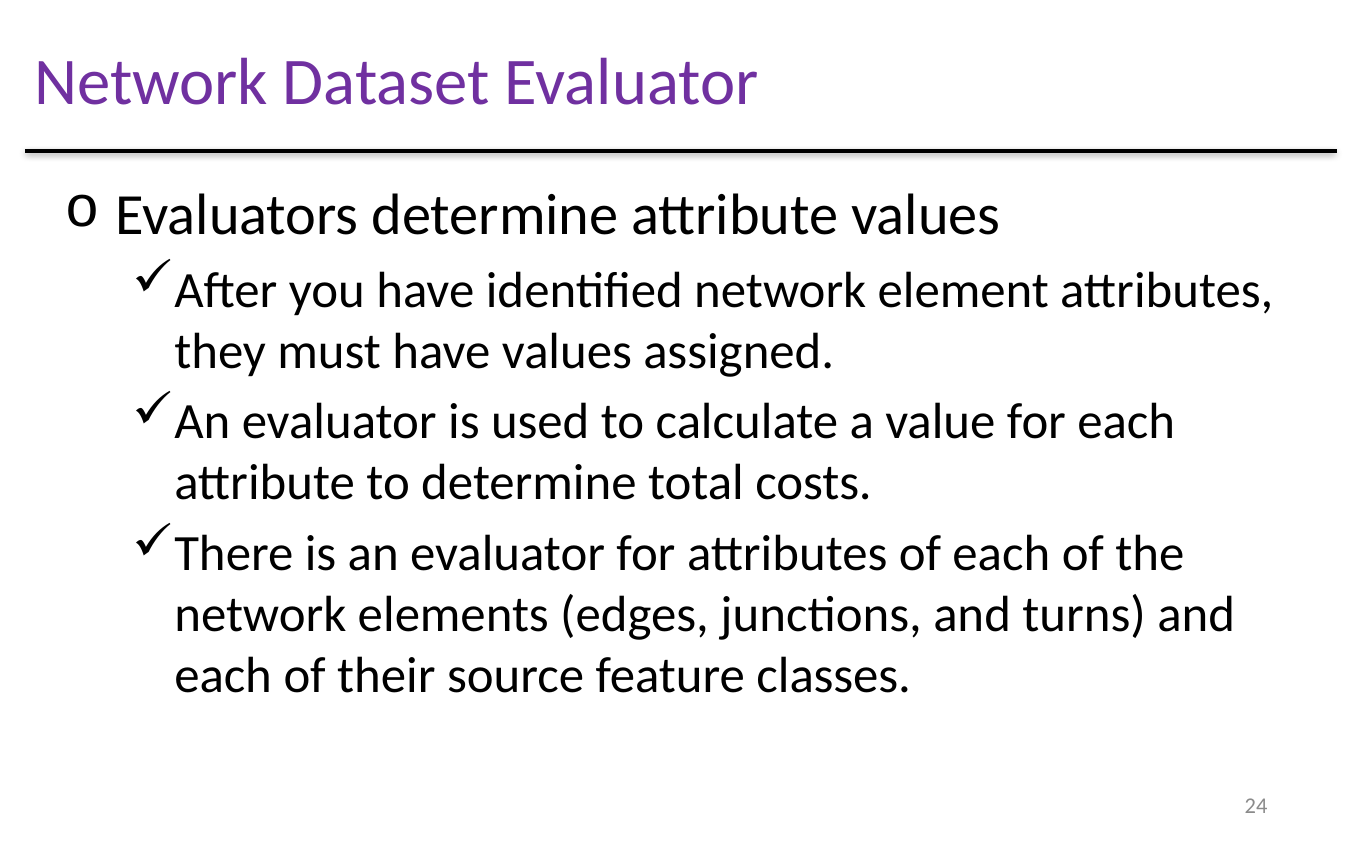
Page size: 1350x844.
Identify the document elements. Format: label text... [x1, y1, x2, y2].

slide_number 24 [967, 782, 1283, 827]
text_box Evaluators determine attribute values After you have identified network element attributes, they must have values assigned. An evaluator is used to calculate a value for each attribute to determine total costs. There is an evaluator for attributes of each of the network elements (edges, junctions, and turns) and each of their source feature classes. [49, 168, 1310, 807]
text_box Network Dataset Evaluator [19, 7, 1345, 148]
